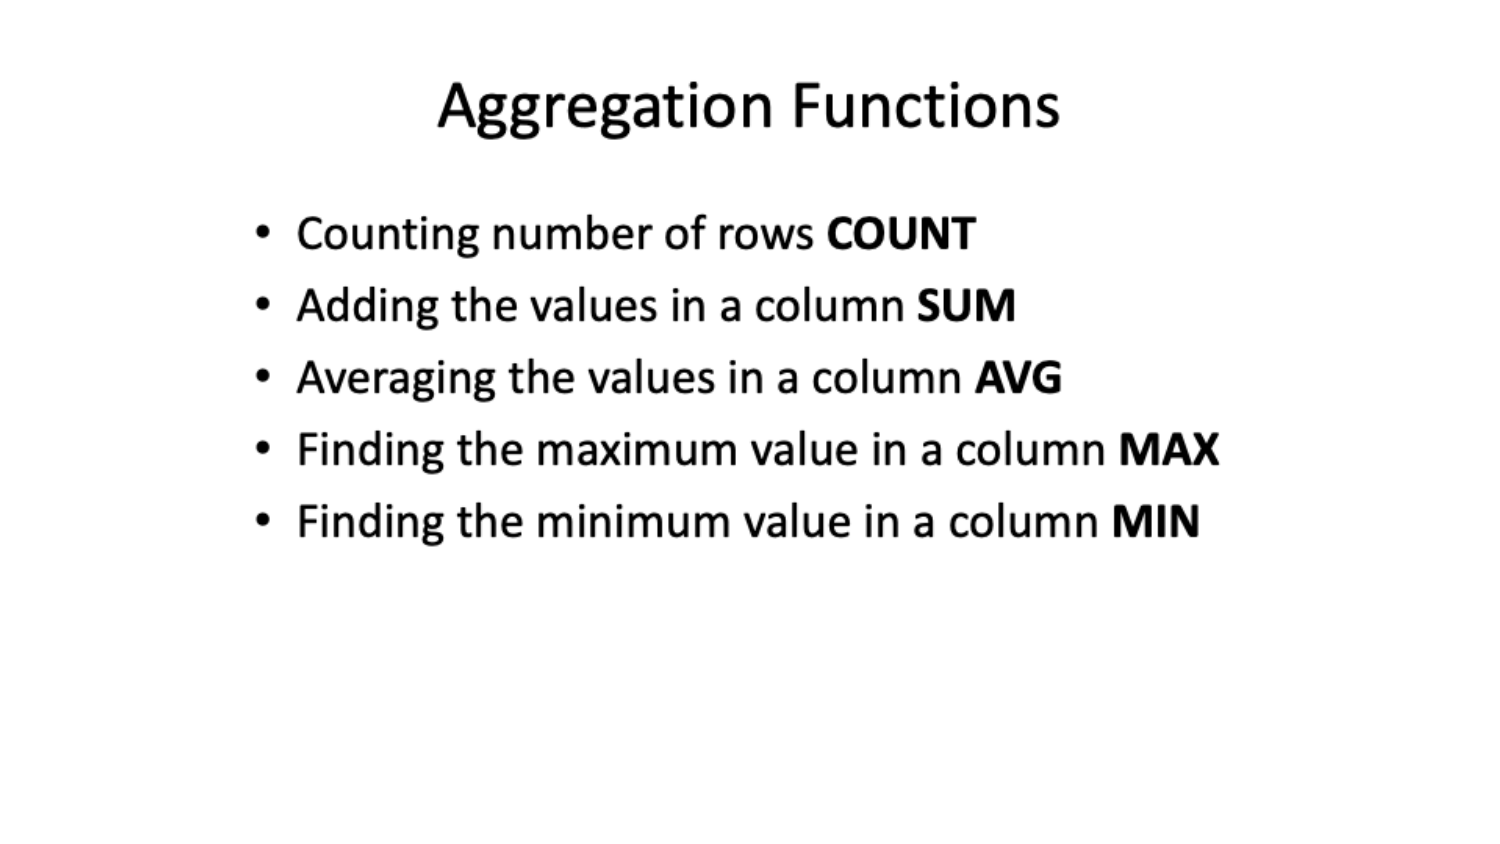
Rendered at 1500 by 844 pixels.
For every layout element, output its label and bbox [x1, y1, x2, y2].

picture [187, 0, 1313, 844]
